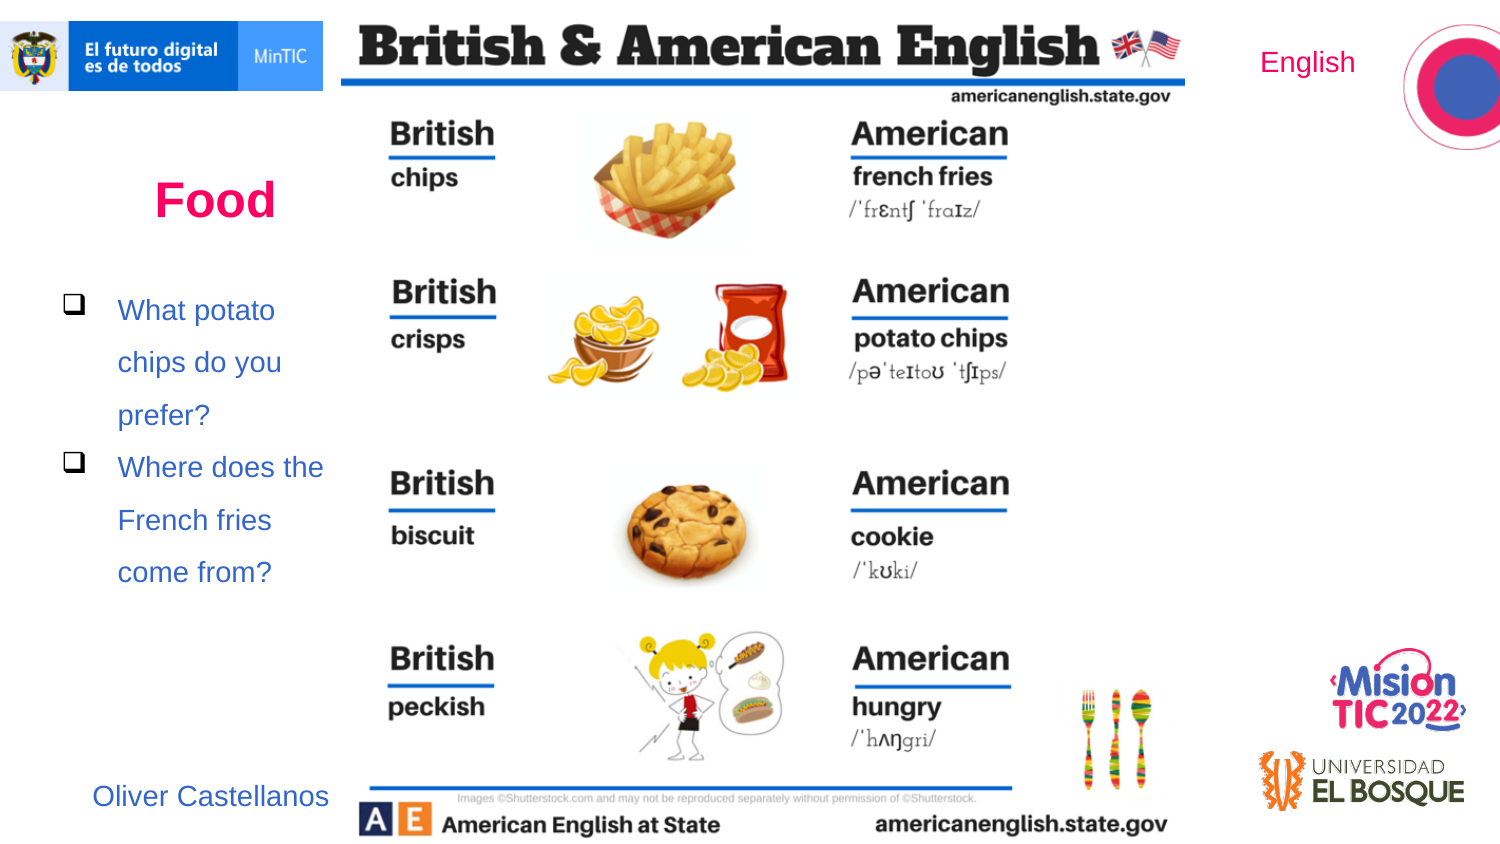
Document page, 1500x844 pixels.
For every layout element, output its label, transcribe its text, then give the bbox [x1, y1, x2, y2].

list Food [0, 152, 335, 259]
picture [340, 0, 1186, 844]
text_box What potato chips do you prefer? Where does the French fries come from? [27, 258, 335, 704]
picture [0, 21, 323, 91]
picture [1404, 25, 1500, 149]
picture [1240, 648, 1488, 827]
